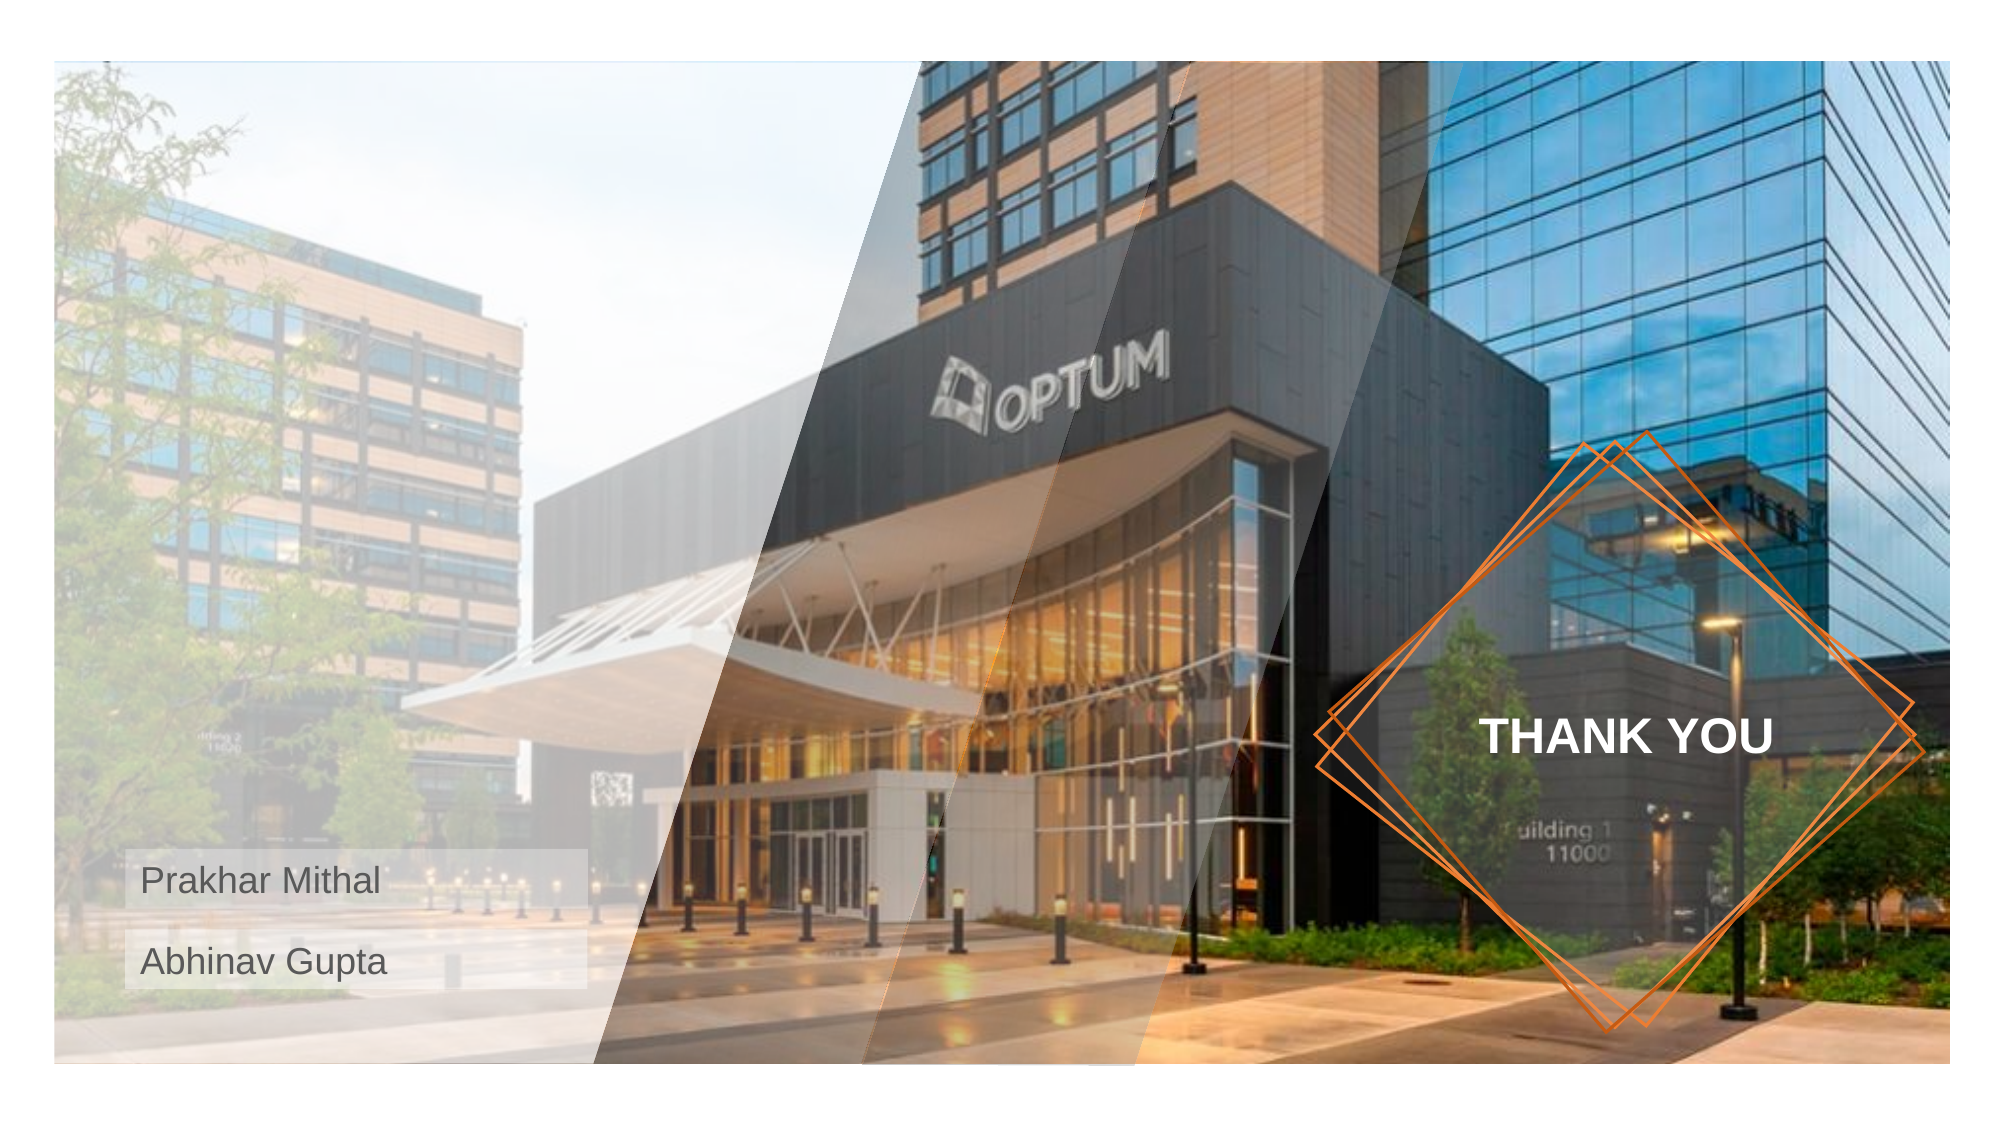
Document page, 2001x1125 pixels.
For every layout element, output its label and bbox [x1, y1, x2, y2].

picture [54, 61, 1950, 1064]
text_box [51, 61, 592, 1065]
text_box [1315, 430, 1925, 1033]
